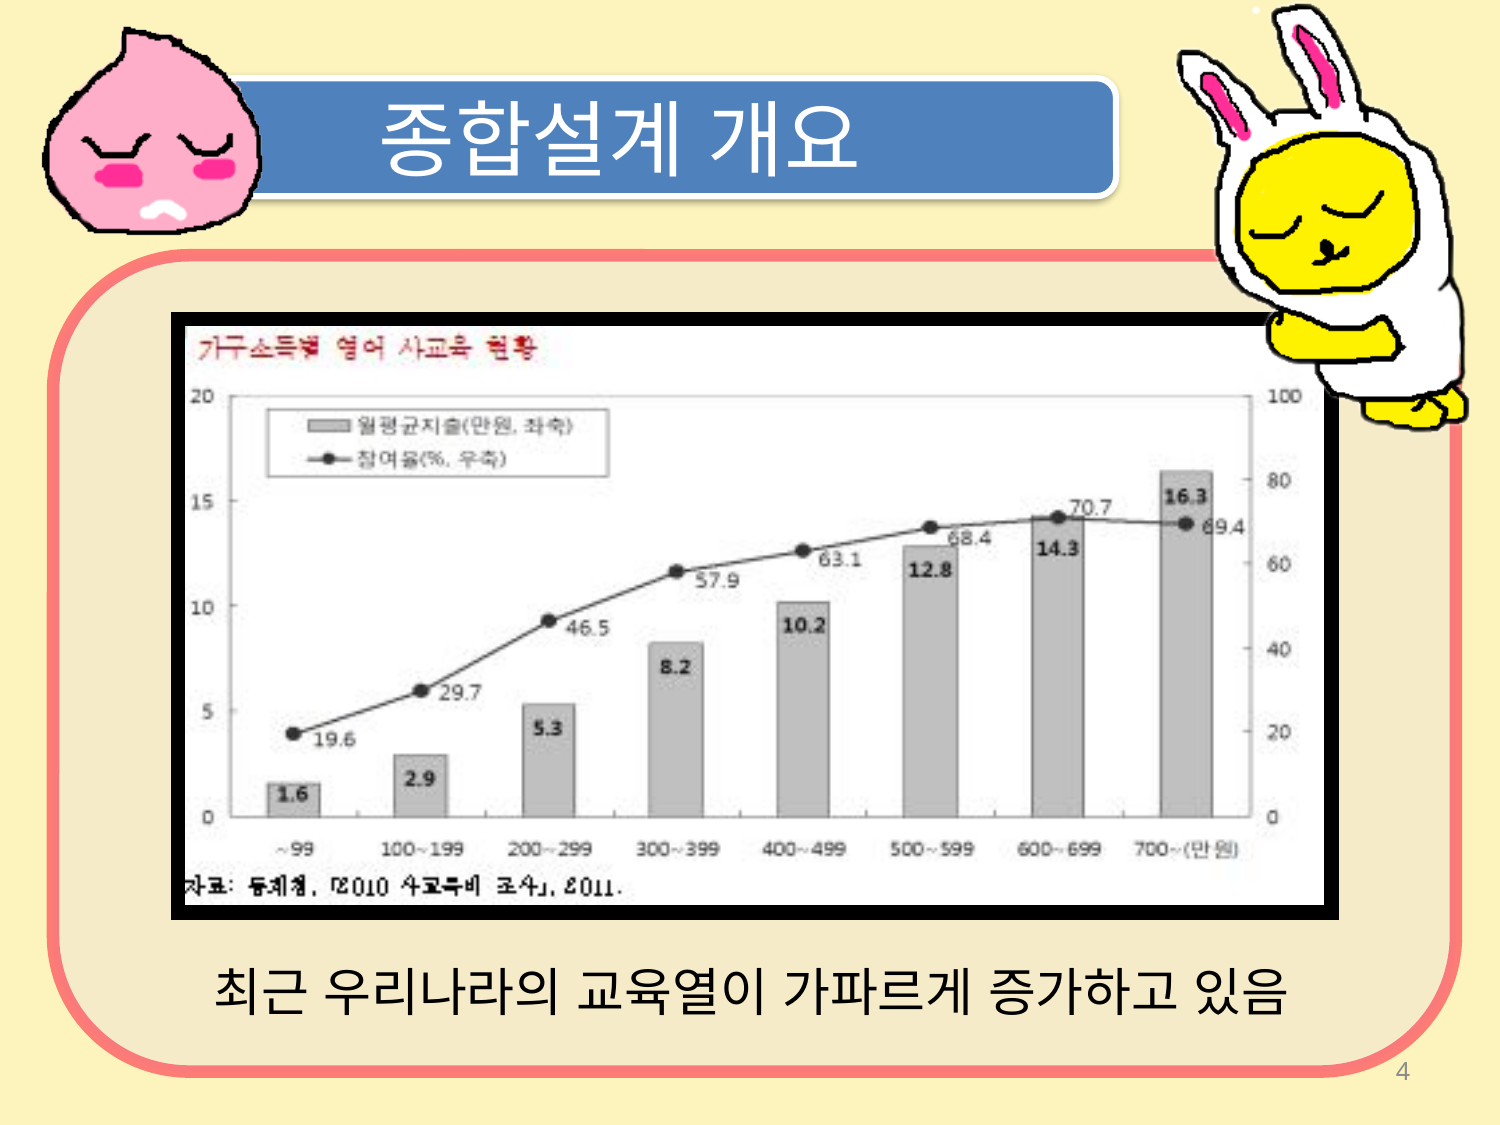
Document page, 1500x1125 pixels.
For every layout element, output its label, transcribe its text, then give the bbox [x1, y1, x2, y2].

picture [184, 0, 1500, 906]
text_box [50, 253, 1459, 1074]
picture [17, 0, 289, 259]
slide_number 4 [1074, 1042, 1425, 1103]
text_box 최근 우리나라의 교육열이 가파르게 증가하고 있음 [183, 952, 1320, 1030]
text_box 종합설계 개요 [294, 74, 1120, 200]
